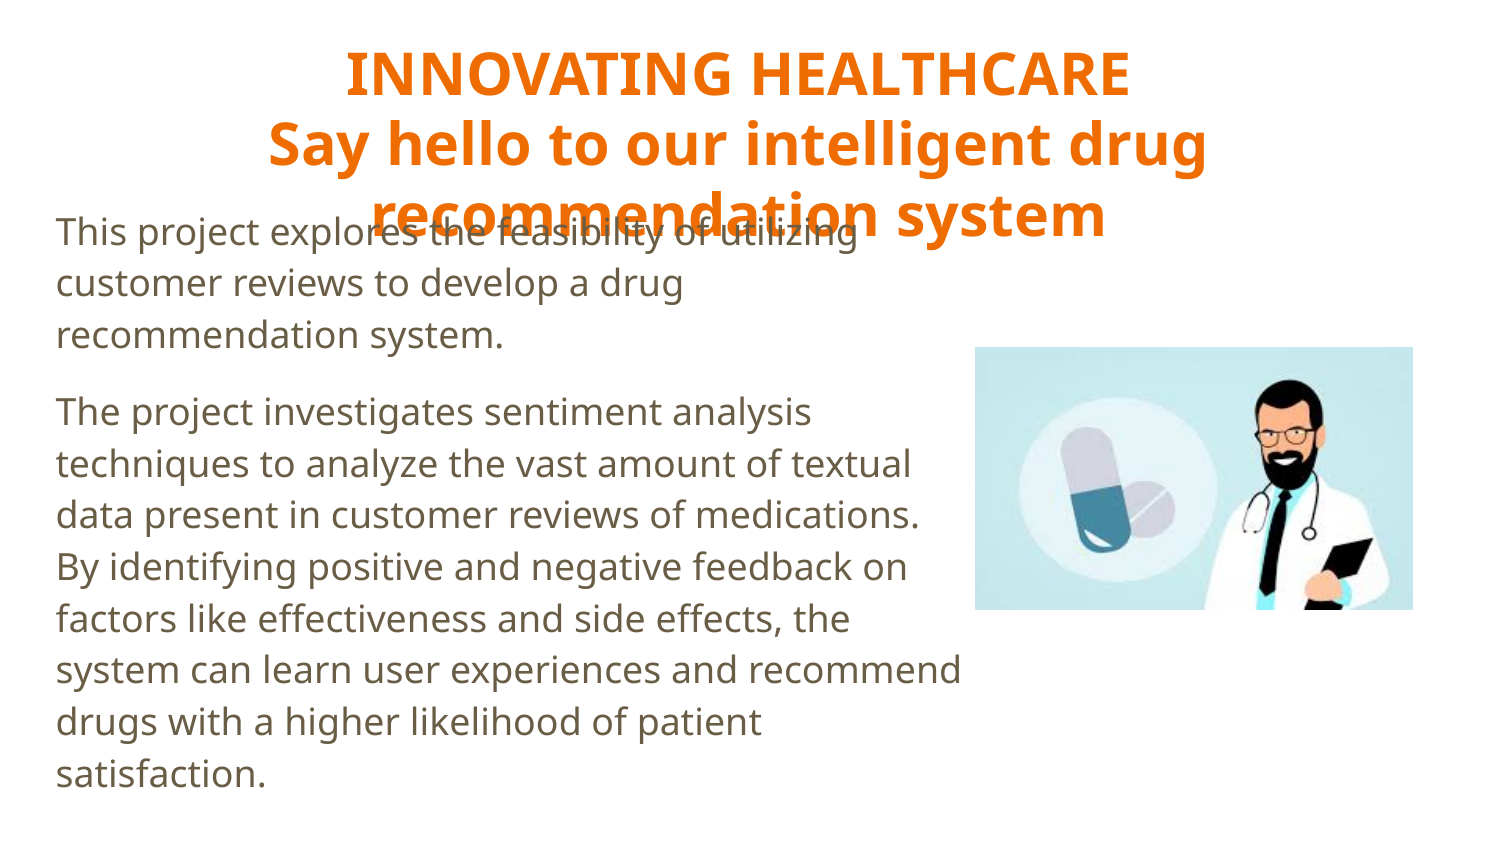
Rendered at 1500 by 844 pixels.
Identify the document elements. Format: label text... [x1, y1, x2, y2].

title INNOVATING HEALTHCARE Say hello to our intelligent drug recommendation system [40, 20, 1439, 203]
text_box This project explores the feasibility of utilizing customer reviews to develop a drug recommendation system. The project investigates sentiment analysis techniques to analyze the vast amount of textual data present in customer reviews of medications. By identifying positive and negative feedback on factors like effectiveness and side effects, the system can learn user experiences and recommend drugs with a higher likelihood of patient satisfaction. [40, 185, 982, 810]
picture [975, 346, 1414, 611]
